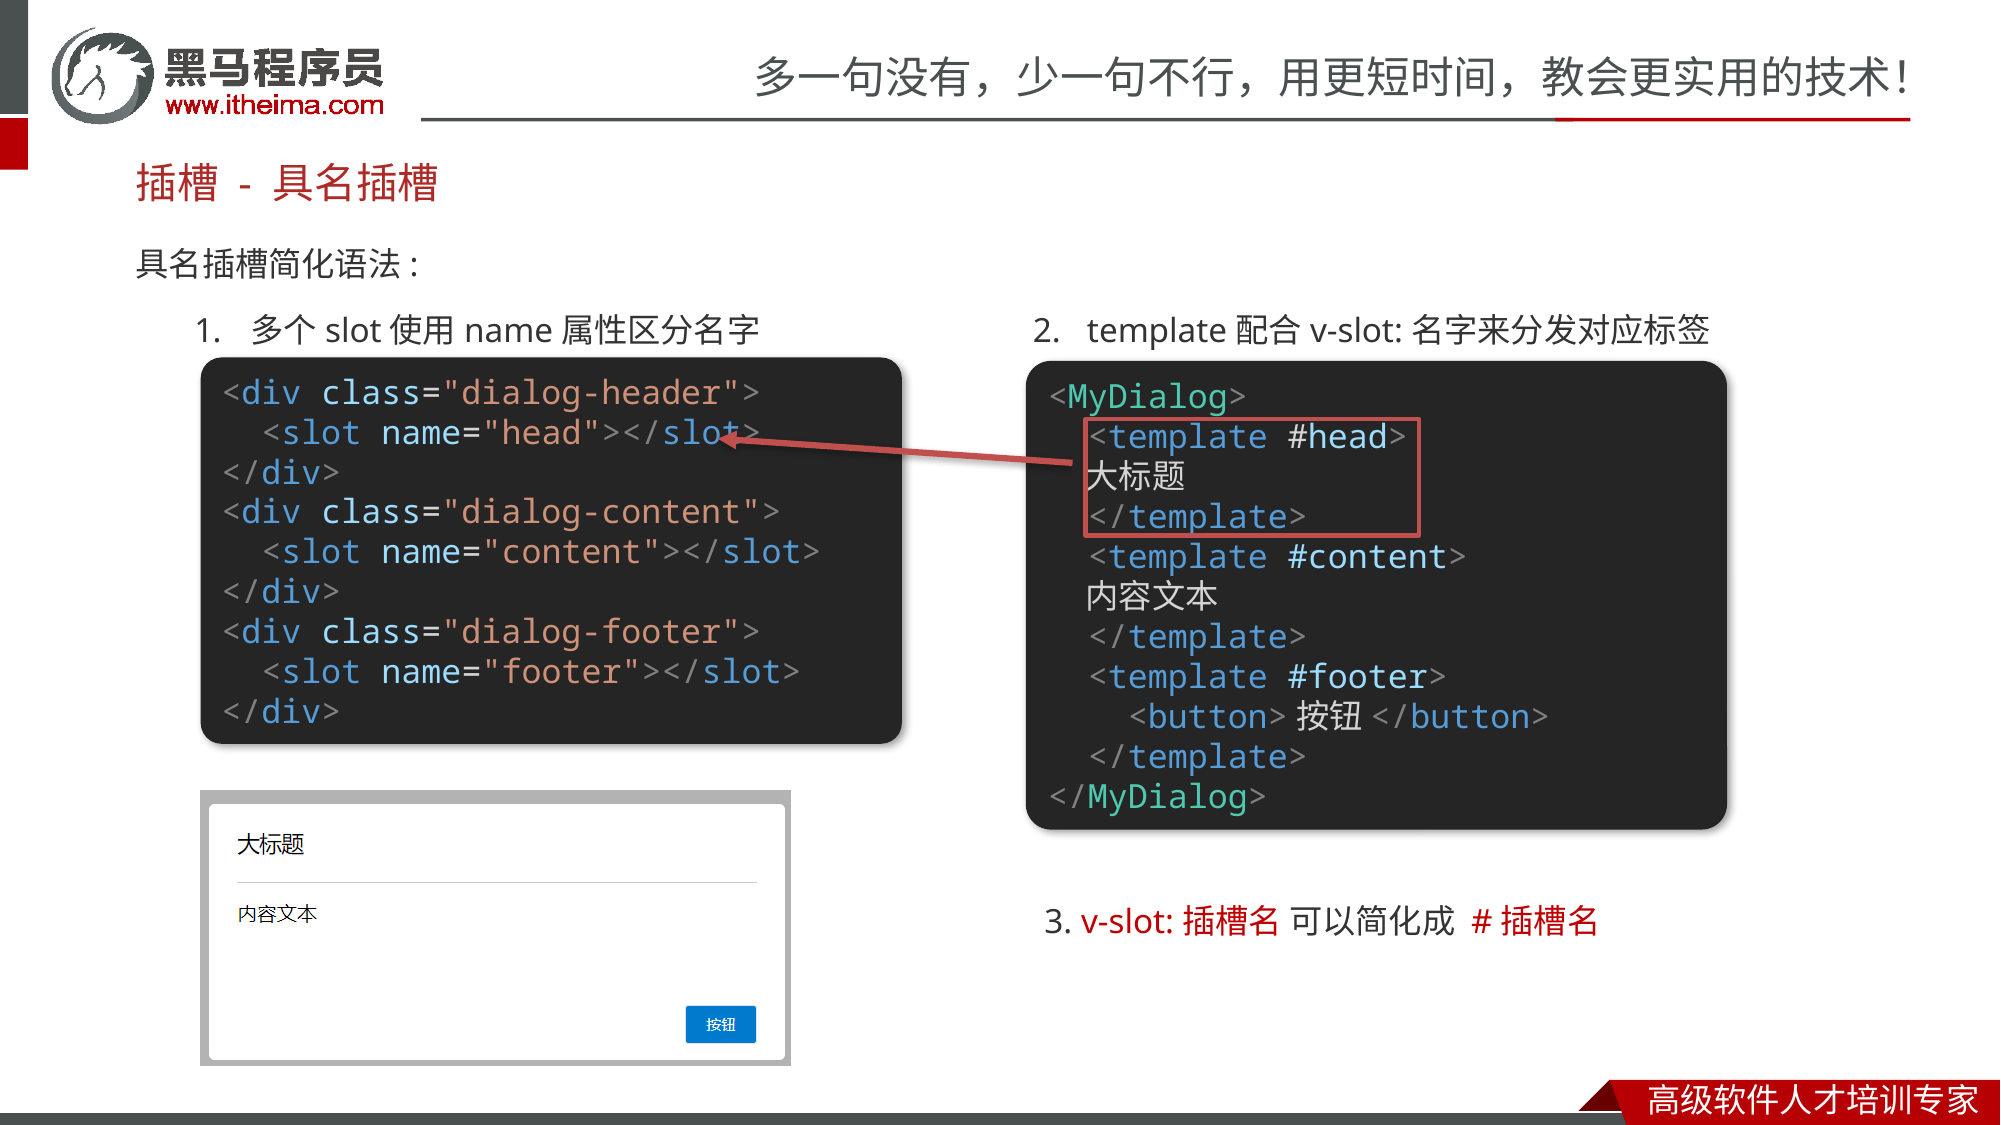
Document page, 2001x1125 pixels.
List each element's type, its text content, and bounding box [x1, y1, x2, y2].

text_box <div class="dialog-header"> <slot name="head"></slot> </div> <div class="dialog-content"> <slot name="content"></slot> </div> <div class="dialog-footer"> <slot name="footer"></slot> </div> [200, 357, 902, 744]
list 具名插槽简化语法: 多个slot使用name属性区分名字 [120, 215, 1885, 908]
text_box <MyDialog> <template #head> 大标题 </template> <template #content> 内容文本 </template> <template #footer> <button>按钮</button> </template> </MyDialog> [1025, 360, 1728, 830]
picture [50, 26, 384, 125]
text_box [1083, 417, 1421, 538]
text_box 3. v-slot:插槽名 可以简化成 #插槽名 [970, 872, 1976, 948]
title 插槽 - 具名插槽 [120, 139, 1880, 225]
text_box 2. template配合v-slot:名字来分发对应标签 [959, 282, 1965, 357]
picture [200, 790, 791, 1066]
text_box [717, 438, 1073, 464]
